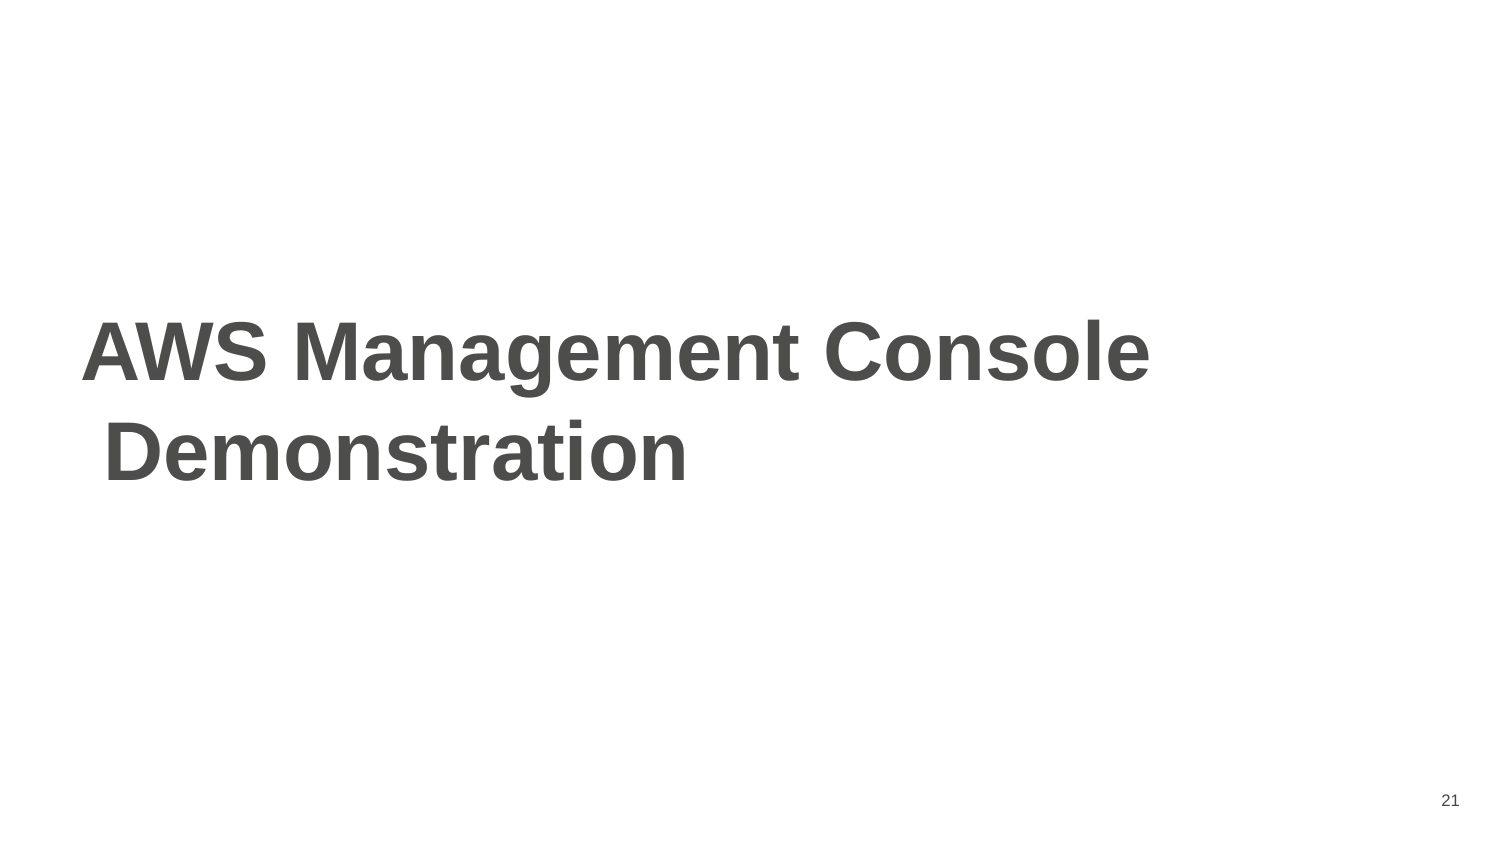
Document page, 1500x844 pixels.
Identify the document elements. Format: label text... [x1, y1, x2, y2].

slide_number ‹#› [1426, 789, 1467, 844]
title AWS Management Console Demonstration [77, 295, 1156, 498]
